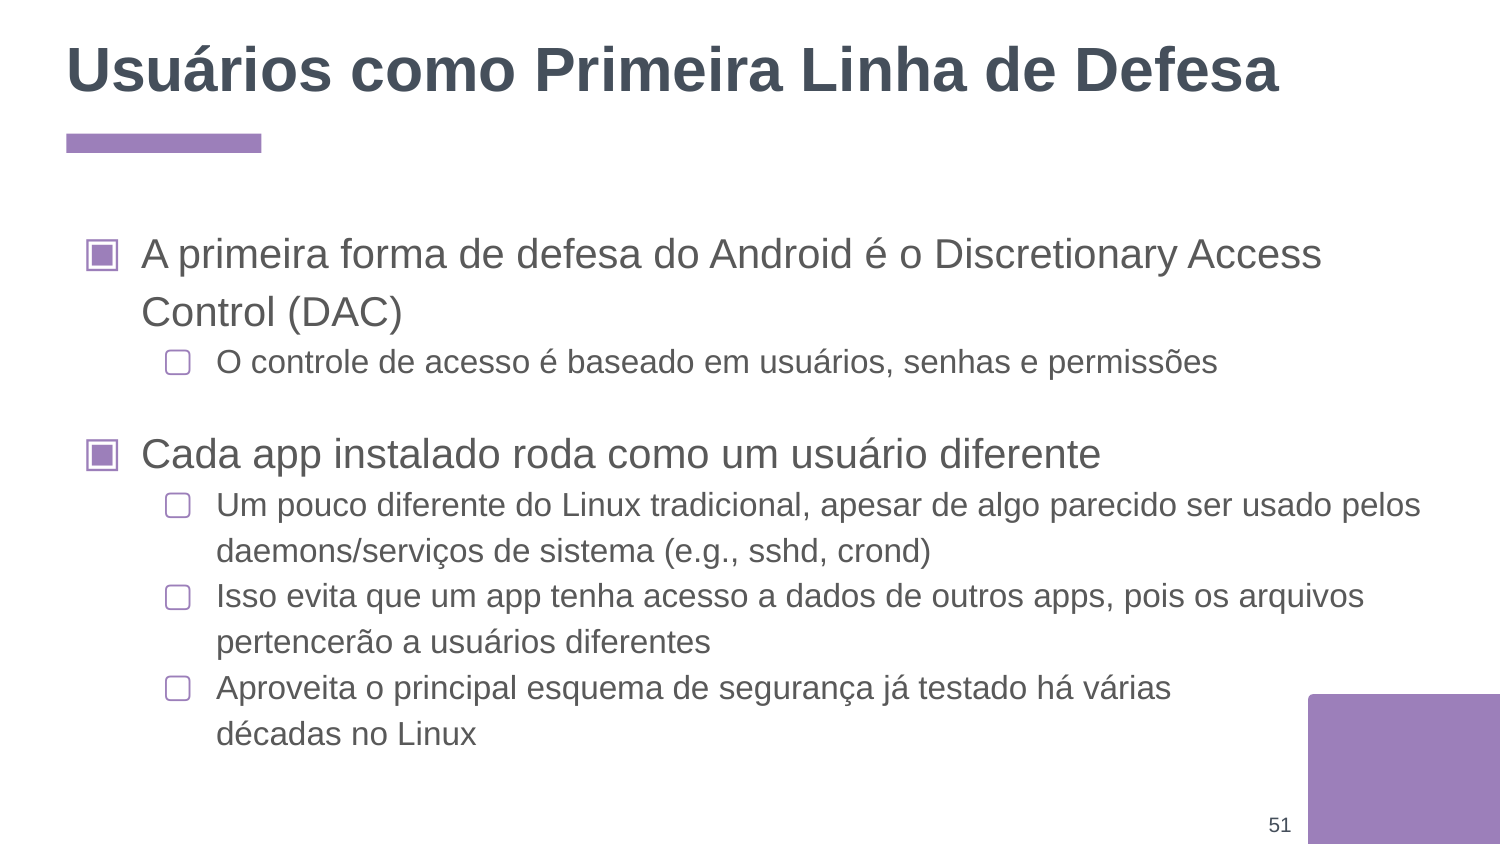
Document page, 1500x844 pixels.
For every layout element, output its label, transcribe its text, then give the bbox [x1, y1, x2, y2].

slide_number ‹#› [1216, 791, 1307, 844]
list Cada app instalado roda como um usuário diferente Um pouco diferente do Linux tradicional, apesar de algo parecido ser usado pelos daemons/serviços de sistema (e.g., sshd, crond) Isso evita que um app tenha acesso a dados de outros apps, pois os arquivos pertencerão a usuários diferentes Aproveita o principal esquema de segurança já testado há várias décadas no Linux [51, 404, 1449, 779]
list A primeira forma de defesa do Android é o Discretionary Access Control (DAC) O controle de acesso é baseado em usuários, senhas e permissões [51, 204, 1449, 404]
title Usuários como Primeira Linha de Defesa [51, 0, 1449, 134]
